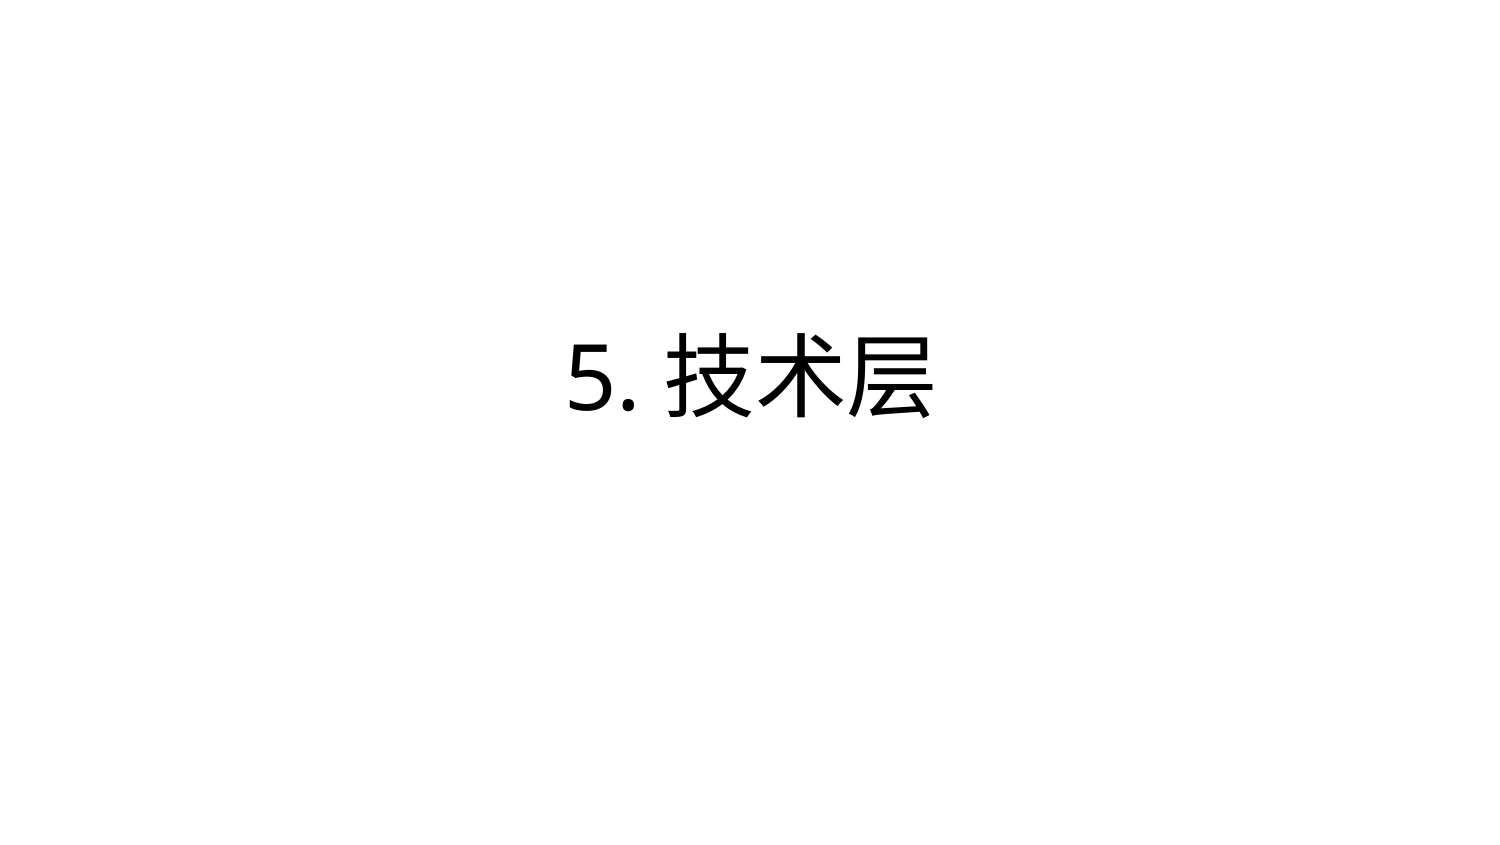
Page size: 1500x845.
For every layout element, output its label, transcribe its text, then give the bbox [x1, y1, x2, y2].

title 5.技术层 [76, 303, 1427, 445]
